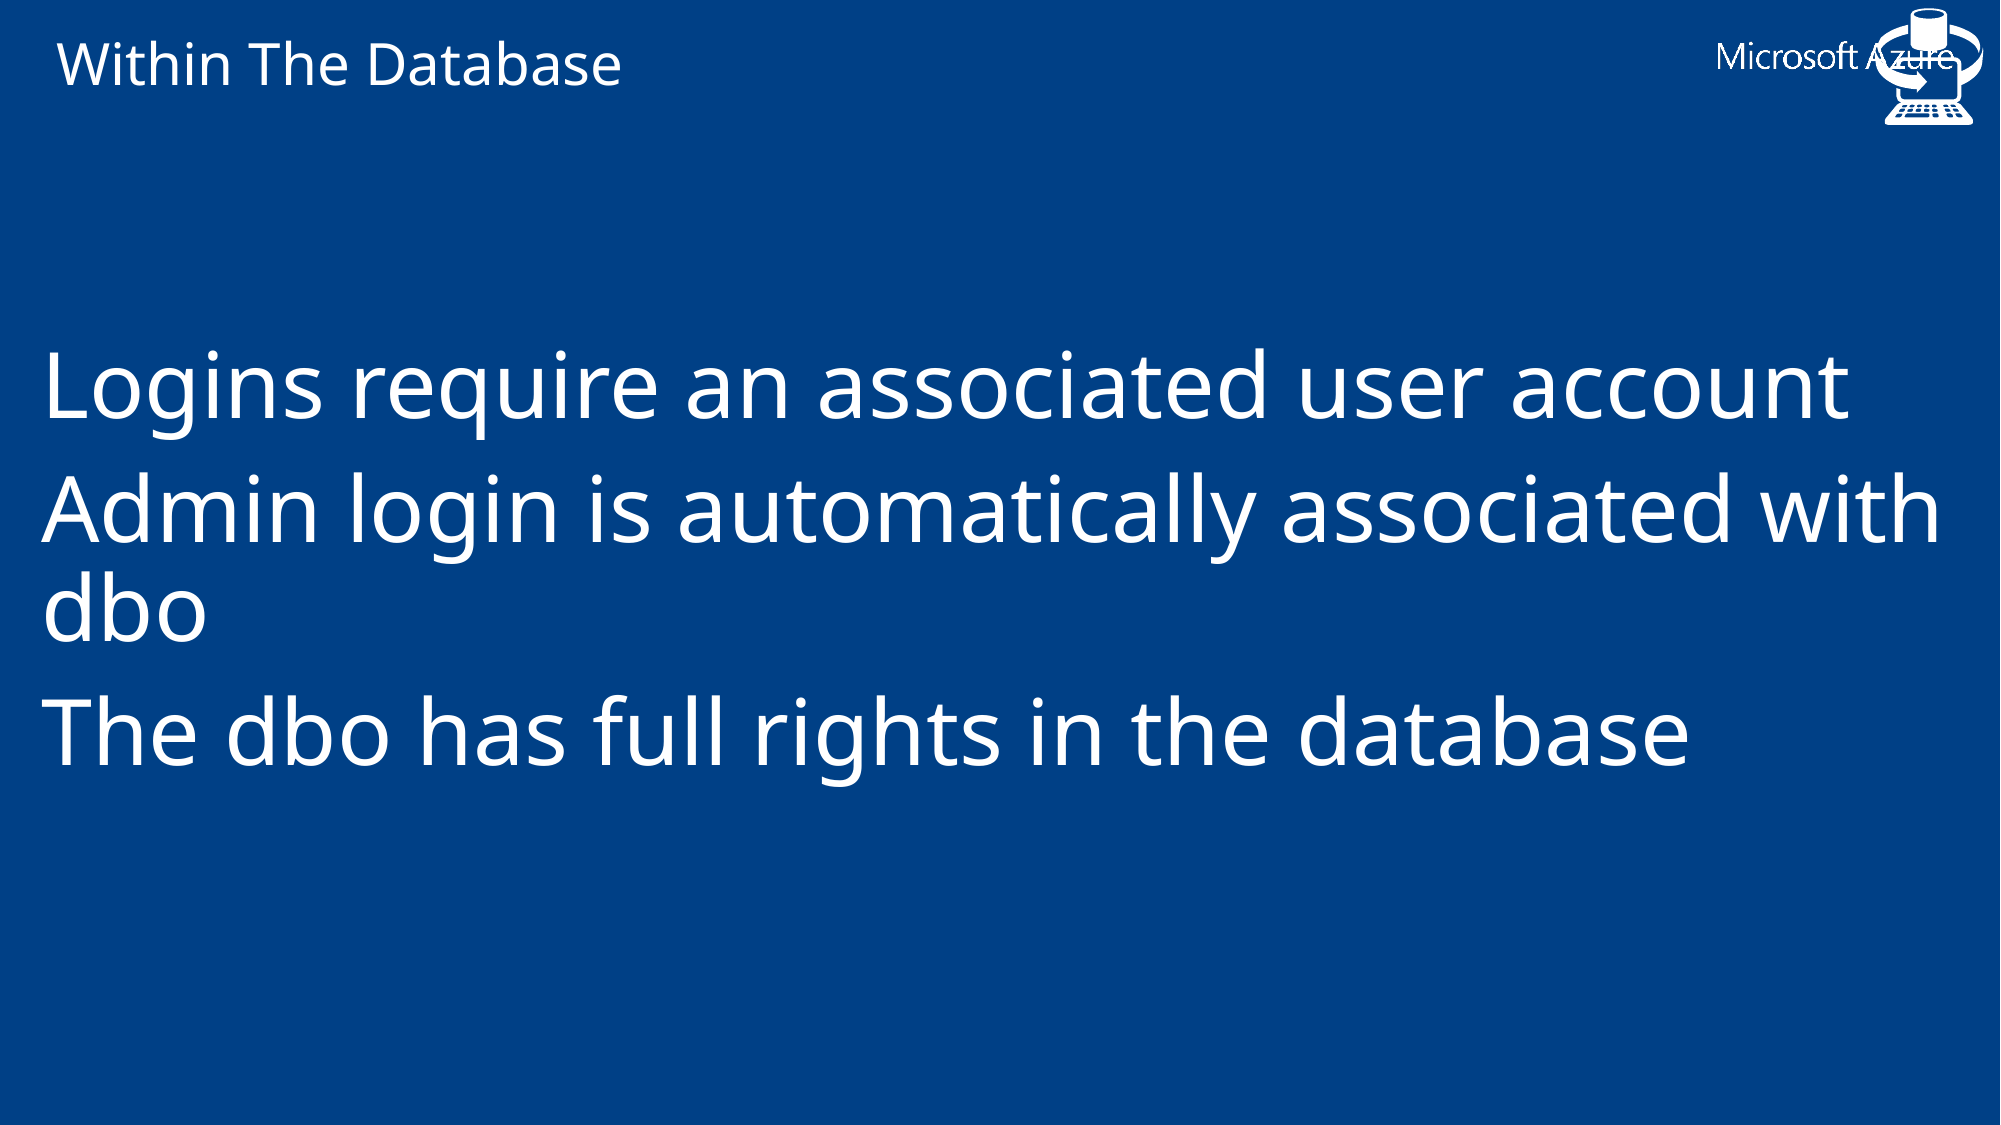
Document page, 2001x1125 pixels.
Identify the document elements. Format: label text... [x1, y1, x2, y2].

text_box [1910, 8, 1948, 52]
text_box [1877, 24, 1909, 53]
text_box [1949, 24, 1981, 54]
text_box [1884, 47, 1984, 125]
text_box Within The Database [0, 0, 2000, 134]
text_box [1874, 47, 1928, 93]
text_box Logins require an associated user account Admin login is automatically associated with dbo The dbo has full rights in the database [0, 134, 2000, 1125]
